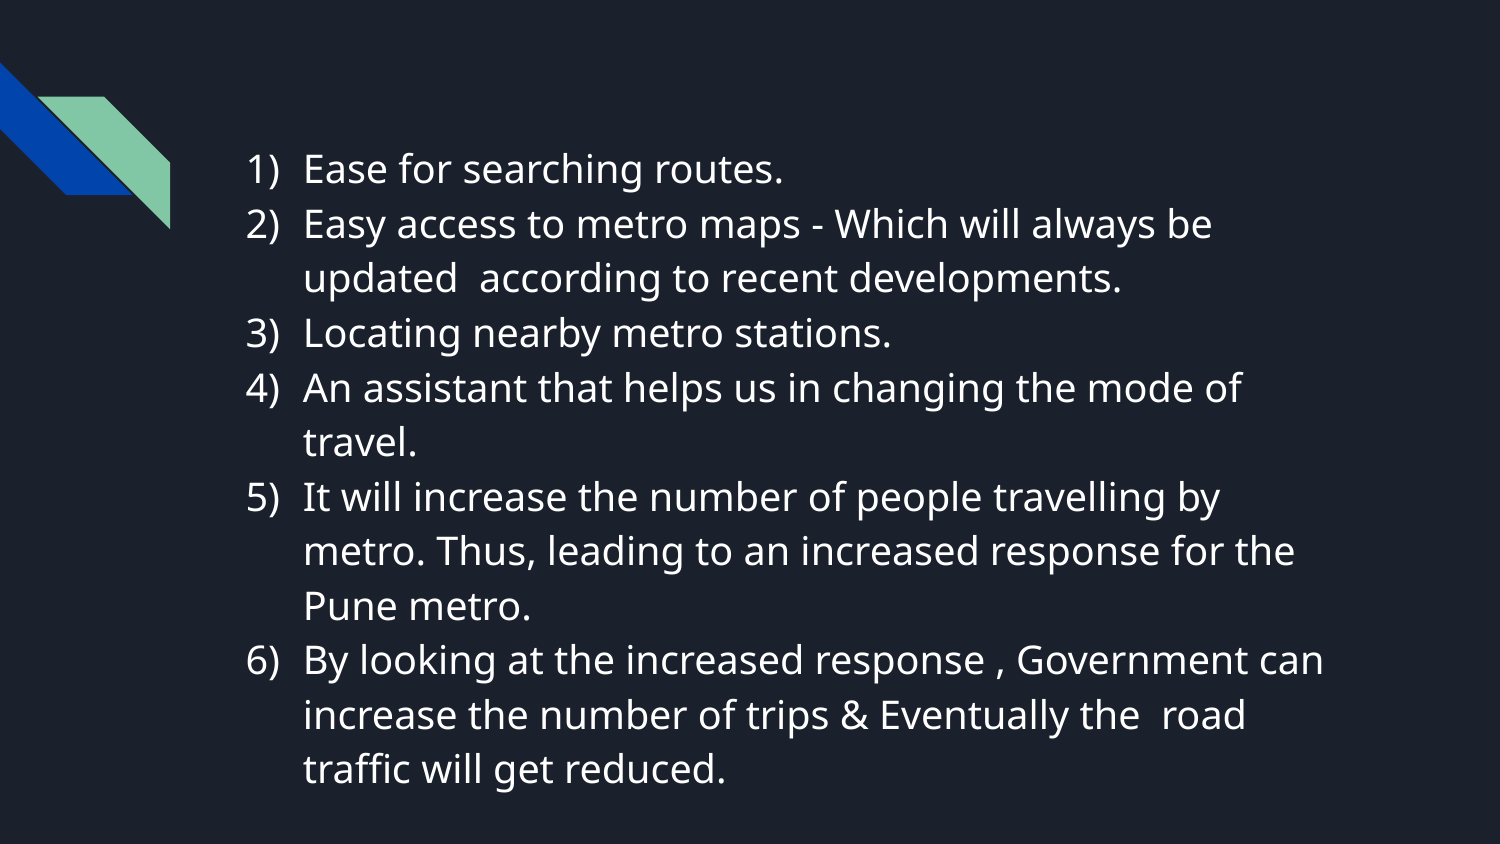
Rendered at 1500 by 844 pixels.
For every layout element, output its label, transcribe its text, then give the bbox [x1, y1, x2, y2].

list Ease for searching routes. Easy access to metro maps - Which will always be updated according to recent developments. Locating nearby metro stations. An assistant that helps us in changing the mode of travel. It will increase the number of people travelling by metro. Thus, leading to an increased response for the Pune metro. By looking at the increased response , Government can increase the number of trips & Eventually the road traffic will get reduced. [212, 122, 1368, 786]
